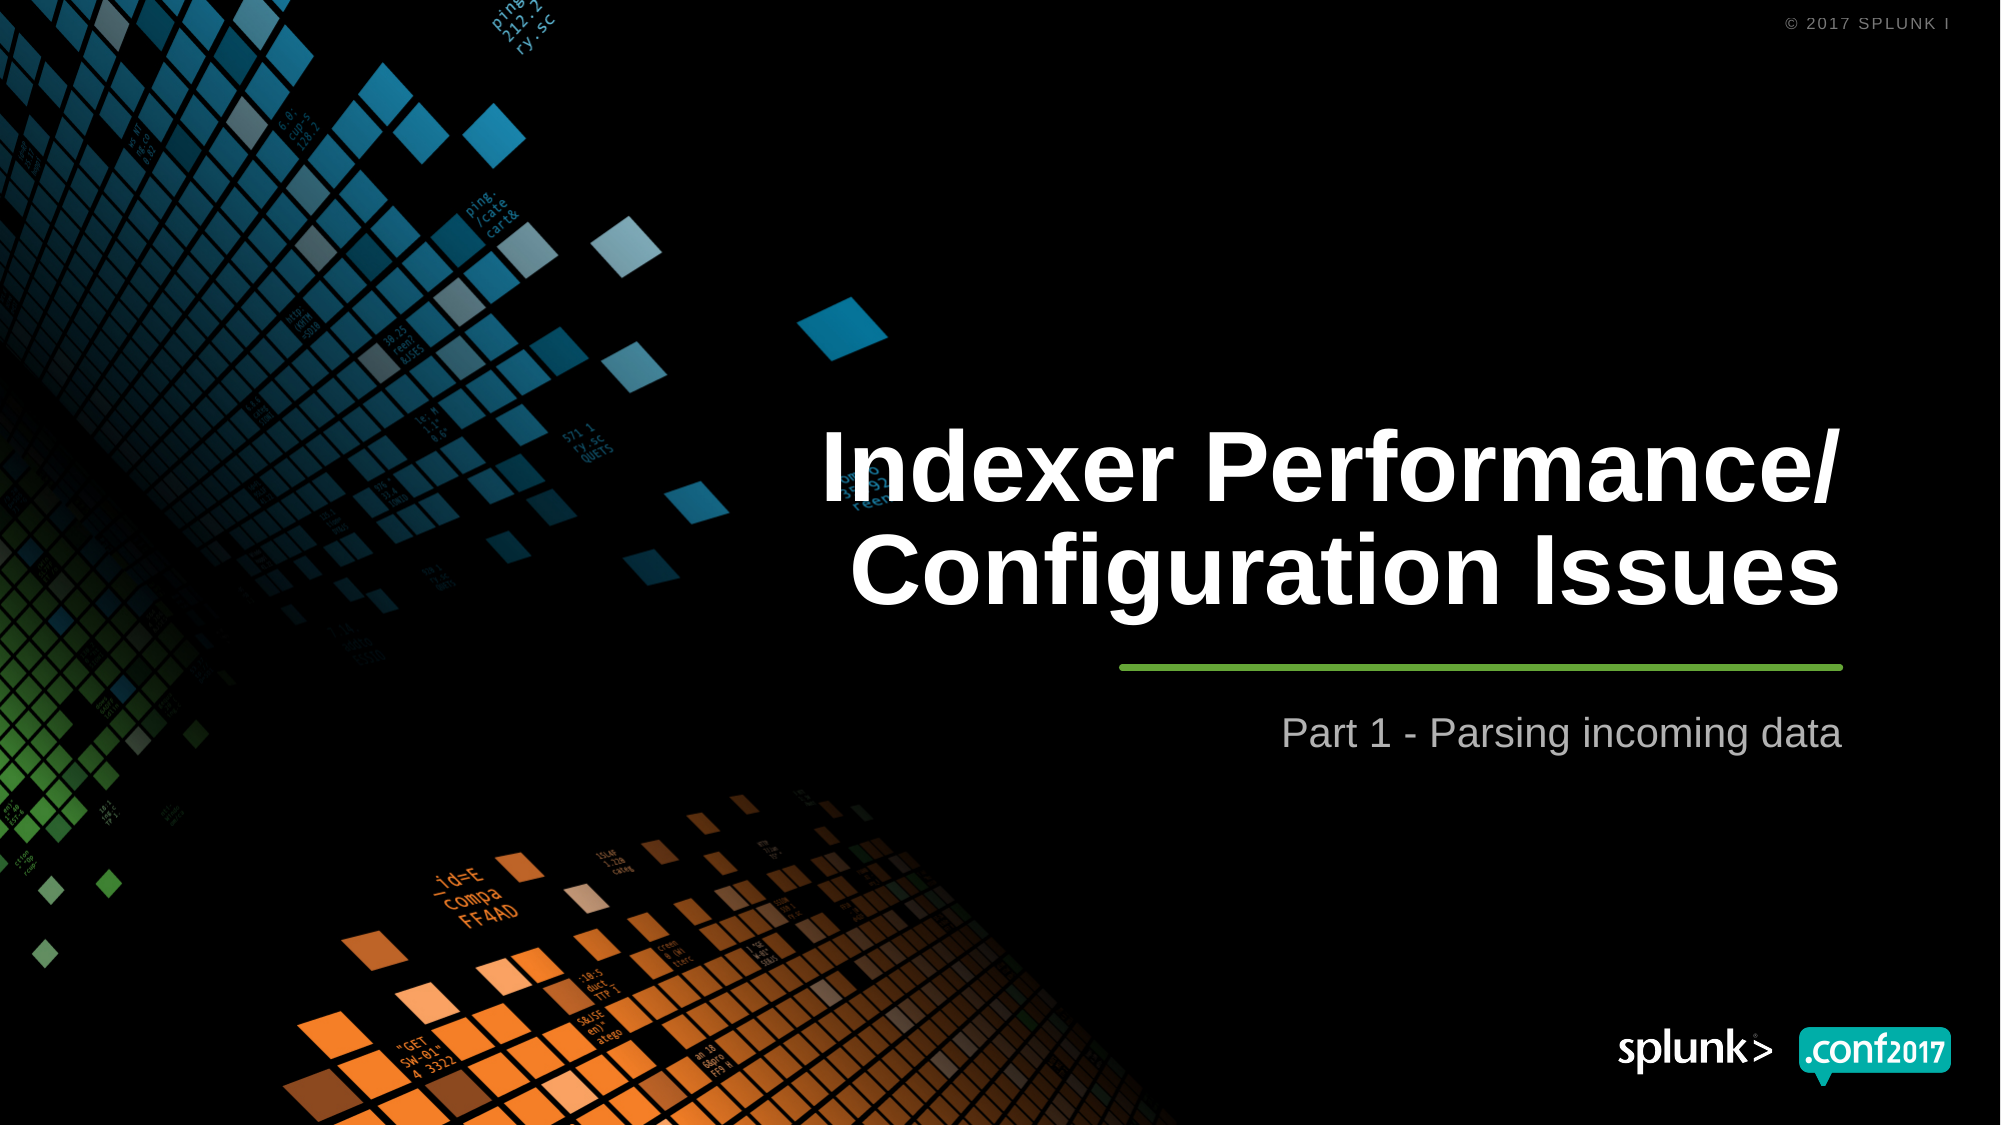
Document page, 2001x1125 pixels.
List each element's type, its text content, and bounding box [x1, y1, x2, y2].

picture [0, 0, 2001, 1125]
title Indexer Performance/ Configuration Issues [776, 160, 1843, 625]
subtitle Part 1 - Parsing incoming data [776, 681, 1843, 878]
